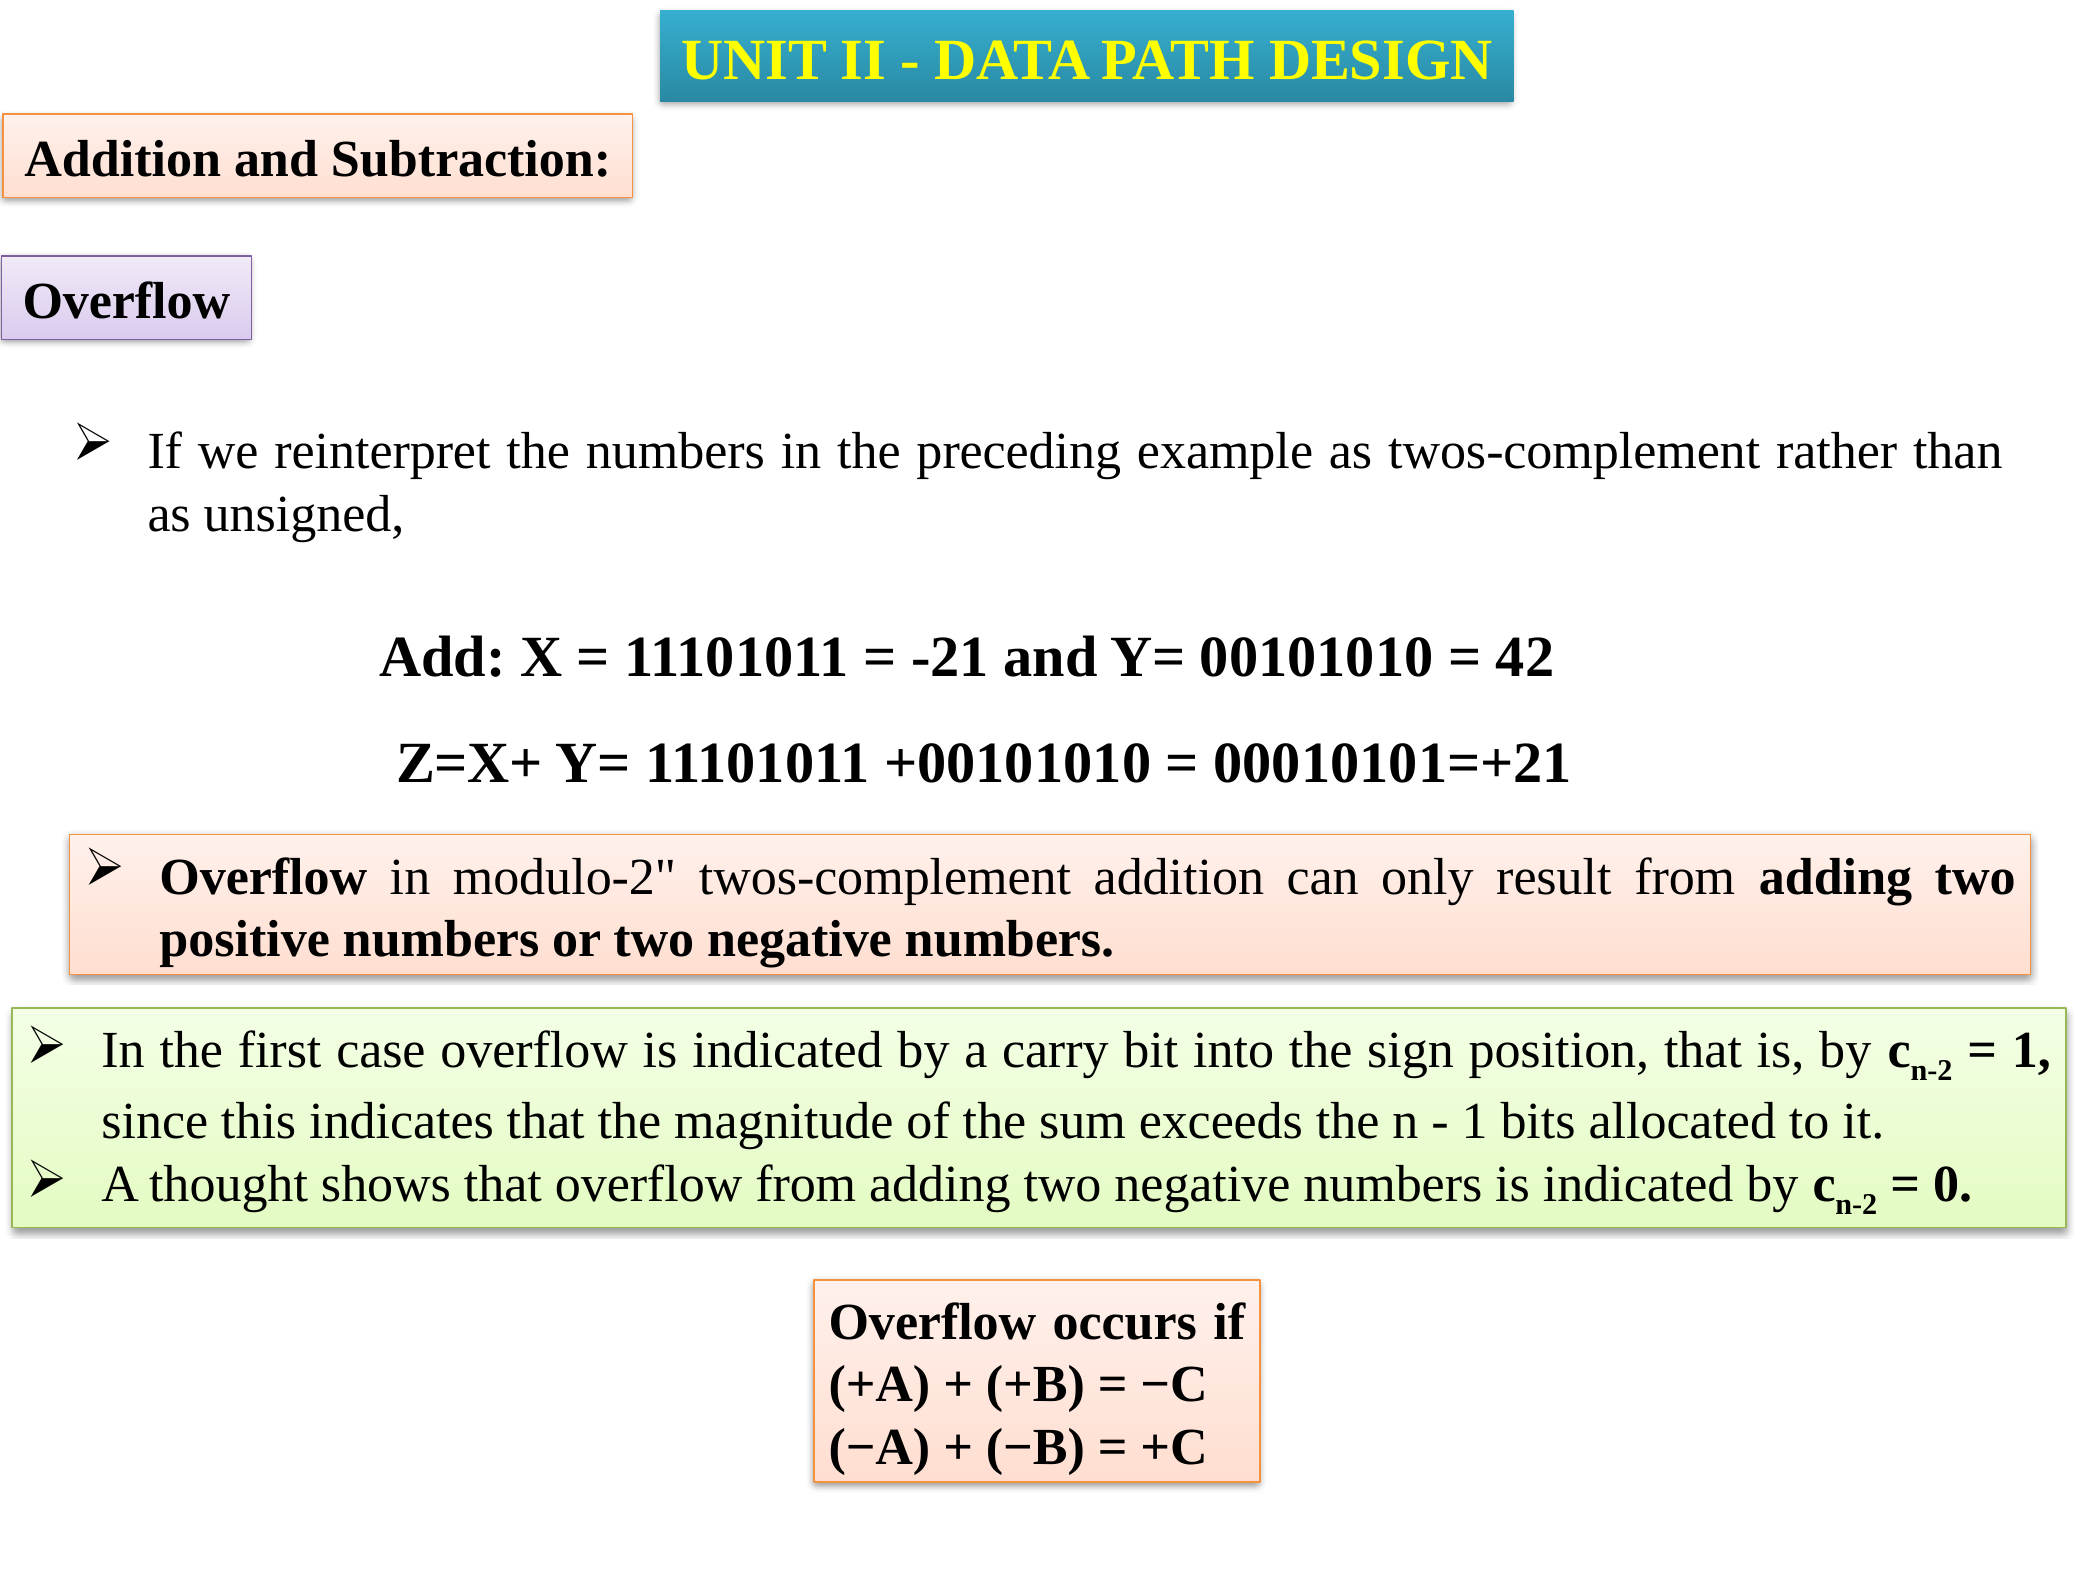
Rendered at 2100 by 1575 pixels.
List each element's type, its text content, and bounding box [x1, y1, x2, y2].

text_box Overflow in modulo-2" twos-complement addition can only result from adding two positive numbers or two negative numbers. [69, 834, 2031, 975]
text_box Addition and Subtraction: [2, 113, 633, 198]
text_box Z=X+ Y= 11101011 +00101010 = 00010101=+21 [381, 716, 1588, 802]
text_box UNIT II - DATA PATH DESIGN [660, 10, 1514, 102]
text_box Add: X = 11101011 = -21 and Y= 00101010 = 42 [364, 610, 1700, 696]
text_box Overflow [1, 255, 252, 340]
text_box In the first case overflow is indicated by a carry bit into the sign position, that is, by cn-2 = 1, since this indicates that the magnitude of the sum exceeds the n - 1 bits allocated to it. A thought shows that overflow from adding two negative numbers is indicated by cn-2 = 0. [11, 1007, 2067, 1228]
text_box Overflow occurs if (+A) + (+B) = −C (−A) + (−B) = +C [813, 1279, 1261, 1483]
text_box If we reinterpret the numbers in the preceding example as twos-complement rather than as unsigned, [57, 409, 2019, 550]
